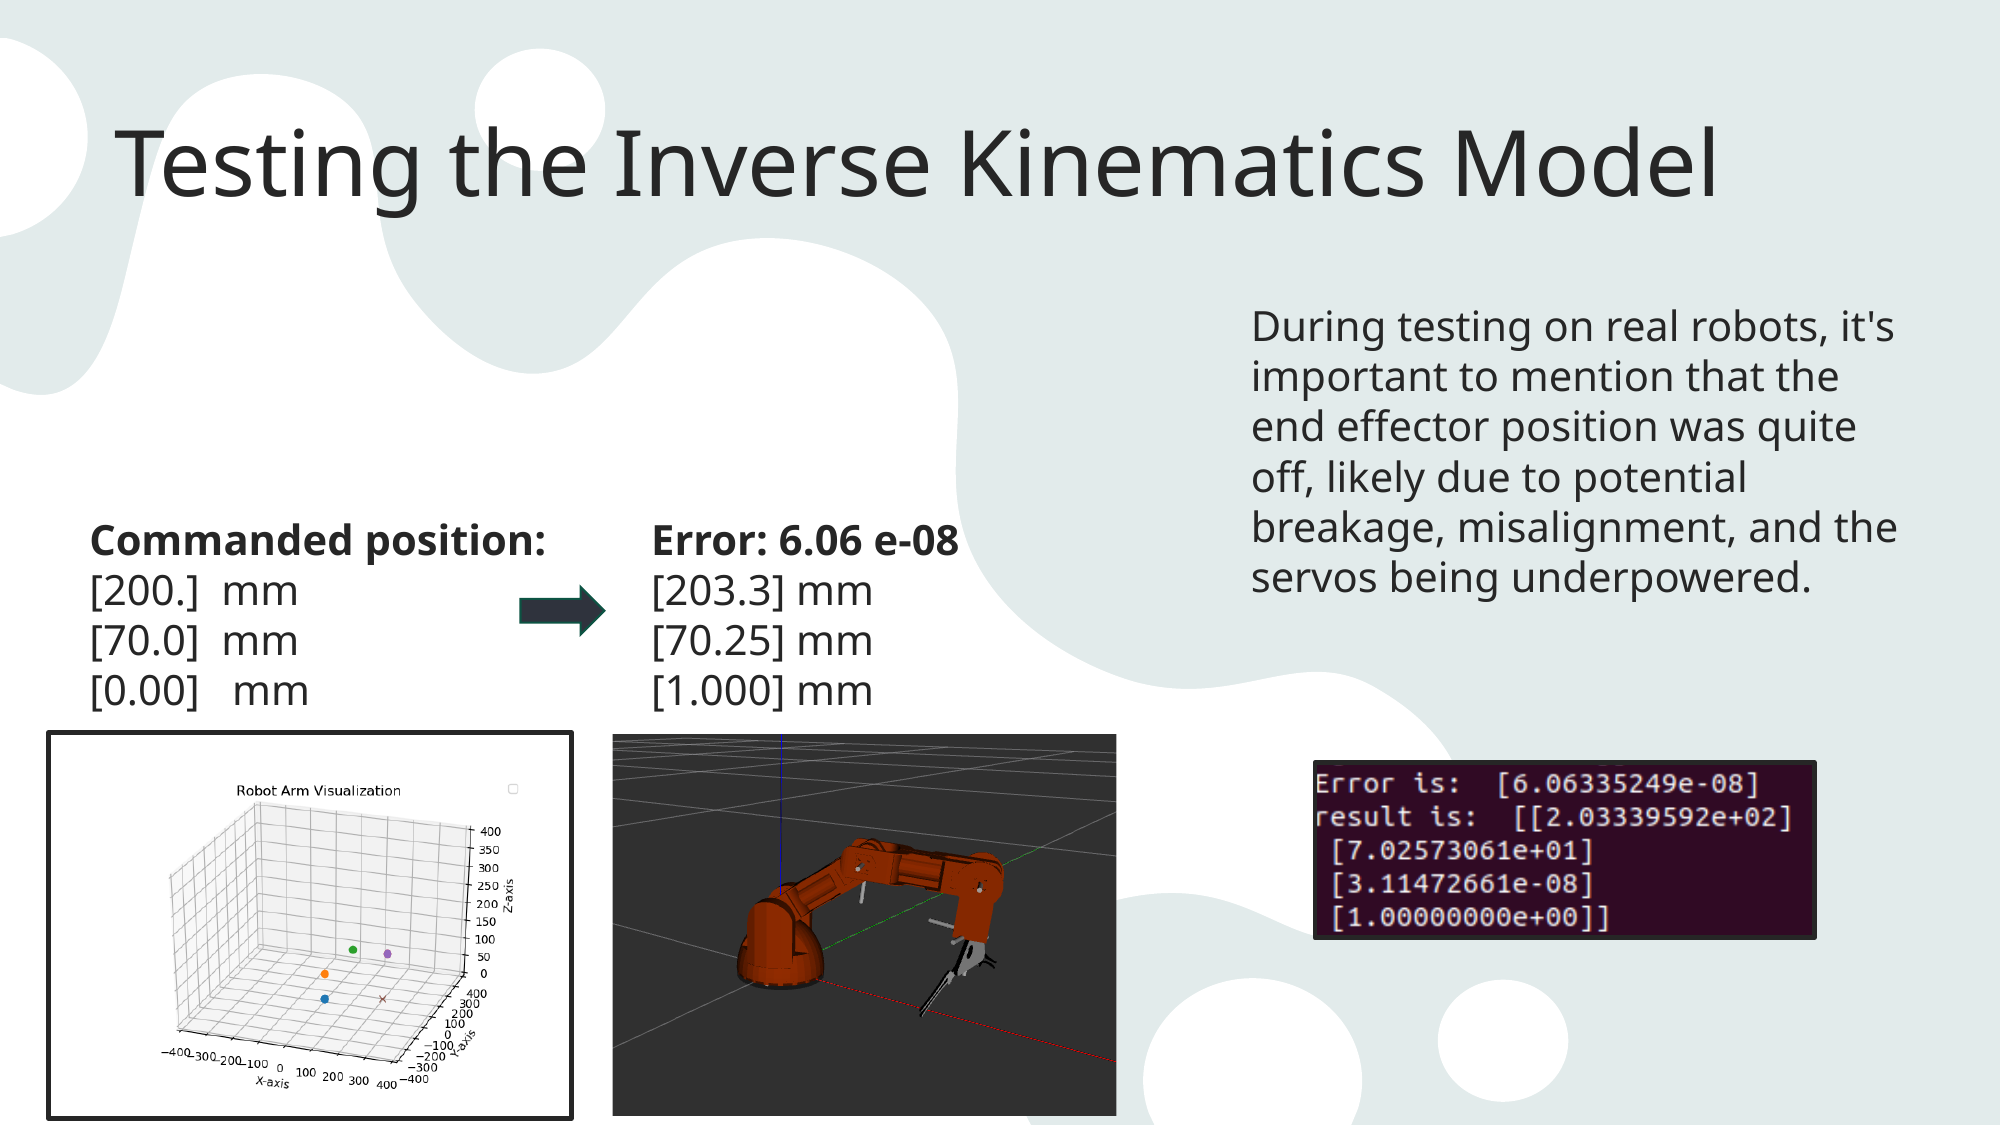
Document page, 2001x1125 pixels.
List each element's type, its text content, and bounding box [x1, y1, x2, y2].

text_box During testing on real robots, it's important to mention that the end effector position was quite off, likely due to potential breakage, misalignment, and the servos being underpowered. [1235, 292, 1925, 608]
title Testing the Inverse Kinematics Model [99, 4, 1900, 223]
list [51, 734, 569, 1117]
picture [612, 734, 1117, 1116]
picture [1317, 764, 1812, 936]
text_box Error: 6.06 e-08 [203.3] mm [70.25] mm [1.000] mm [636, 506, 1249, 722]
text_box [519, 584, 606, 637]
text_box Commanded position: [200.] mm [70.0] mm [0.00] mm [74, 506, 592, 722]
